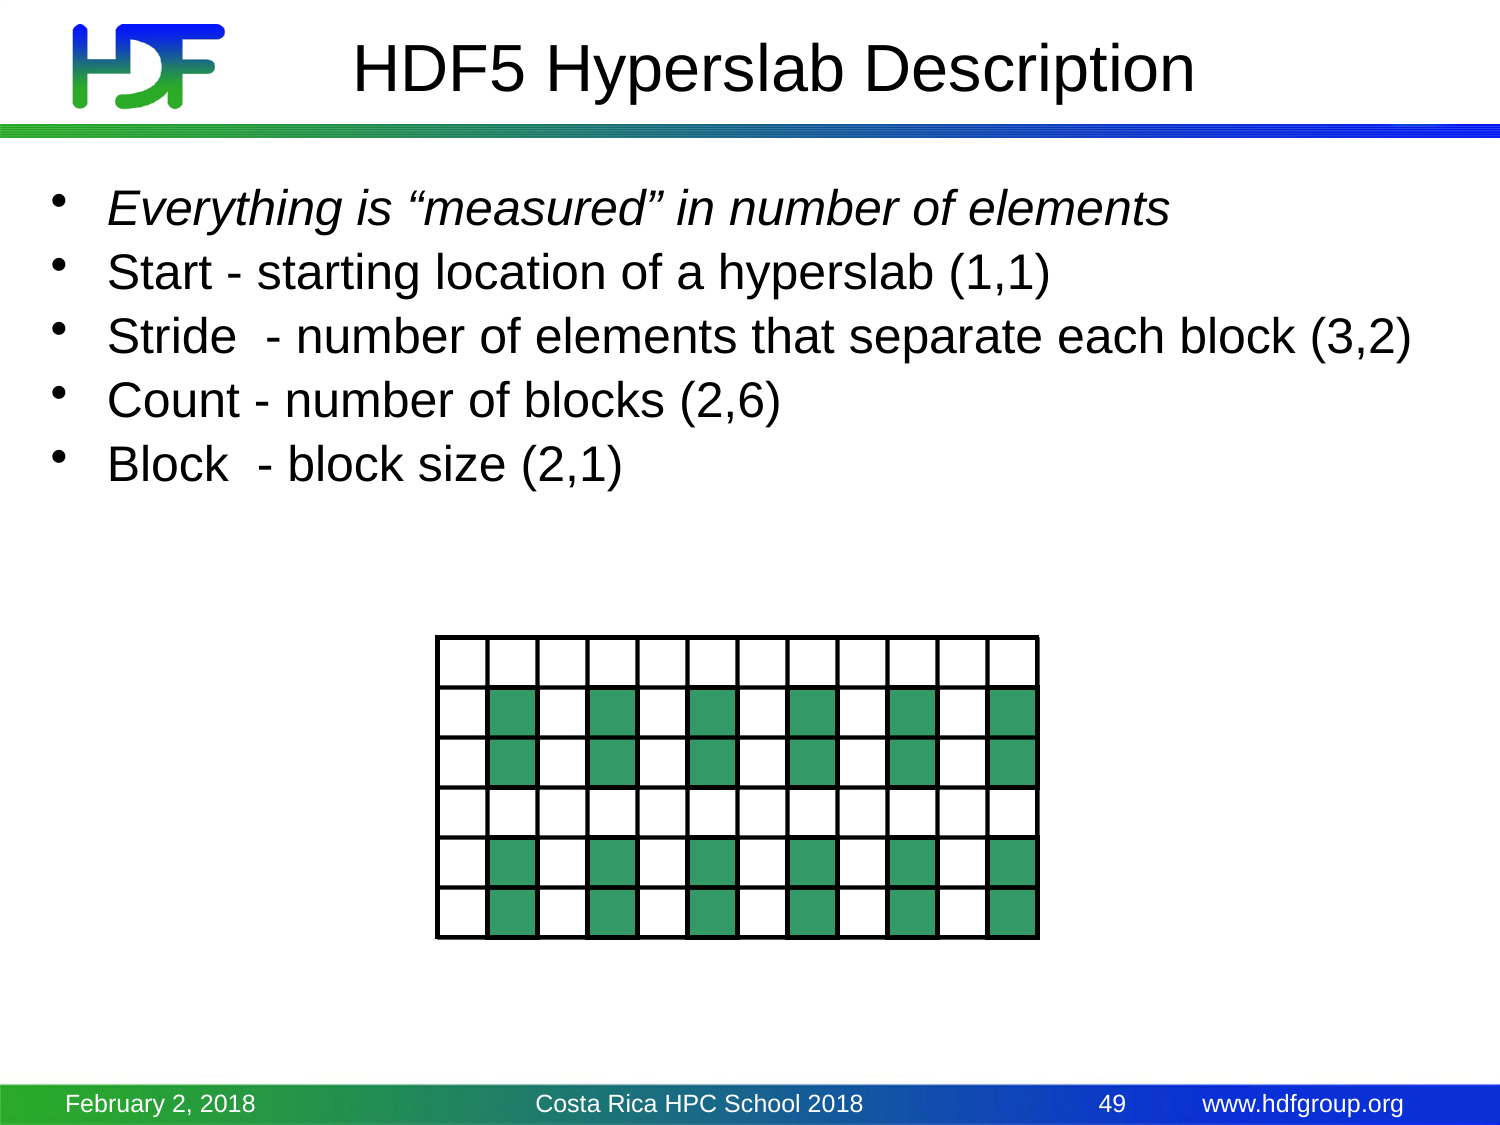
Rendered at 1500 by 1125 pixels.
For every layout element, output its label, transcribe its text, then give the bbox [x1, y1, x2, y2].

text_box [888, 637, 937, 687]
text_box [987, 738, 1038, 787]
text_box [587, 838, 638, 887]
text_box [838, 637, 887, 687]
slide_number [49, 1087, 276, 1125]
text_box [687, 838, 738, 887]
text_box [538, 637, 587, 687]
text_box [587, 738, 638, 787]
text_box [687, 687, 738, 737]
list Everything is “measured” in number of elements Start - starting location of a hyperslab (1,1) Stride - number of elements that separate each block (3,2) Count - number of blocks (2,6) Block - block size (2,1) [35, 174, 1481, 1015]
text_box [838, 738, 887, 787]
text_box [938, 688, 987, 737]
text_box [538, 738, 587, 787]
text_box [938, 838, 987, 887]
text_box [437, 738, 487, 787]
text_box [938, 788, 987, 837]
text_box [437, 688, 487, 737]
text_box [487, 687, 538, 737]
text_box [588, 637, 637, 687]
text_box [687, 888, 738, 937]
text_box [687, 738, 738, 787]
text_box [437, 888, 487, 937]
text_box [838, 838, 887, 887]
text_box [788, 788, 837, 837]
footer Costa Rica HPC School 2018 [374, 1087, 1026, 1125]
text_box [738, 738, 787, 787]
text_box [487, 838, 538, 887]
text_box [638, 637, 687, 687]
text_box [988, 637, 1037, 687]
text_box [987, 687, 1038, 737]
text_box [838, 788, 887, 837]
text_box [587, 888, 638, 937]
text_box [738, 838, 787, 887]
text_box [488, 788, 537, 837]
text_box [838, 688, 887, 737]
text_box [638, 788, 687, 837]
text_box [587, 687, 638, 737]
text_box [988, 788, 1037, 837]
text_box [437, 788, 487, 837]
text_box [938, 888, 987, 937]
text_box [638, 688, 687, 737]
text_box [738, 888, 787, 937]
text_box [738, 688, 787, 737]
text_box [488, 637, 537, 687]
text_box [638, 888, 687, 937]
text_box [887, 687, 938, 737]
text_box [788, 637, 837, 687]
text_box [887, 738, 938, 787]
text_box [938, 637, 987, 687]
text_box [987, 888, 1038, 937]
text_box [888, 788, 937, 837]
text_box [938, 738, 987, 787]
text_box [538, 838, 587, 887]
text_box [688, 788, 737, 837]
text_box [787, 738, 838, 787]
text_box [638, 738, 687, 787]
text_box [838, 888, 887, 937]
picture [0, 0, 1500, 1125]
text_box [437, 838, 487, 887]
text_box [437, 637, 487, 687]
text_box [887, 838, 938, 887]
text_box [487, 888, 538, 937]
text_box [887, 888, 938, 937]
text_box [787, 687, 838, 737]
text_box [538, 788, 587, 837]
text_box [738, 637, 787, 687]
slide_number 49 [1049, 1087, 1176, 1125]
text_box [487, 738, 538, 787]
text_box [538, 688, 587, 737]
text_box [538, 888, 587, 937]
title HDF5 Hyperslab Description [200, 24, 1350, 113]
text_box [738, 788, 787, 837]
text_box [588, 788, 637, 837]
text_box [787, 838, 838, 887]
text_box [638, 838, 687, 887]
text_box [987, 838, 1038, 887]
text_box [787, 888, 838, 937]
text_box [688, 637, 737, 687]
